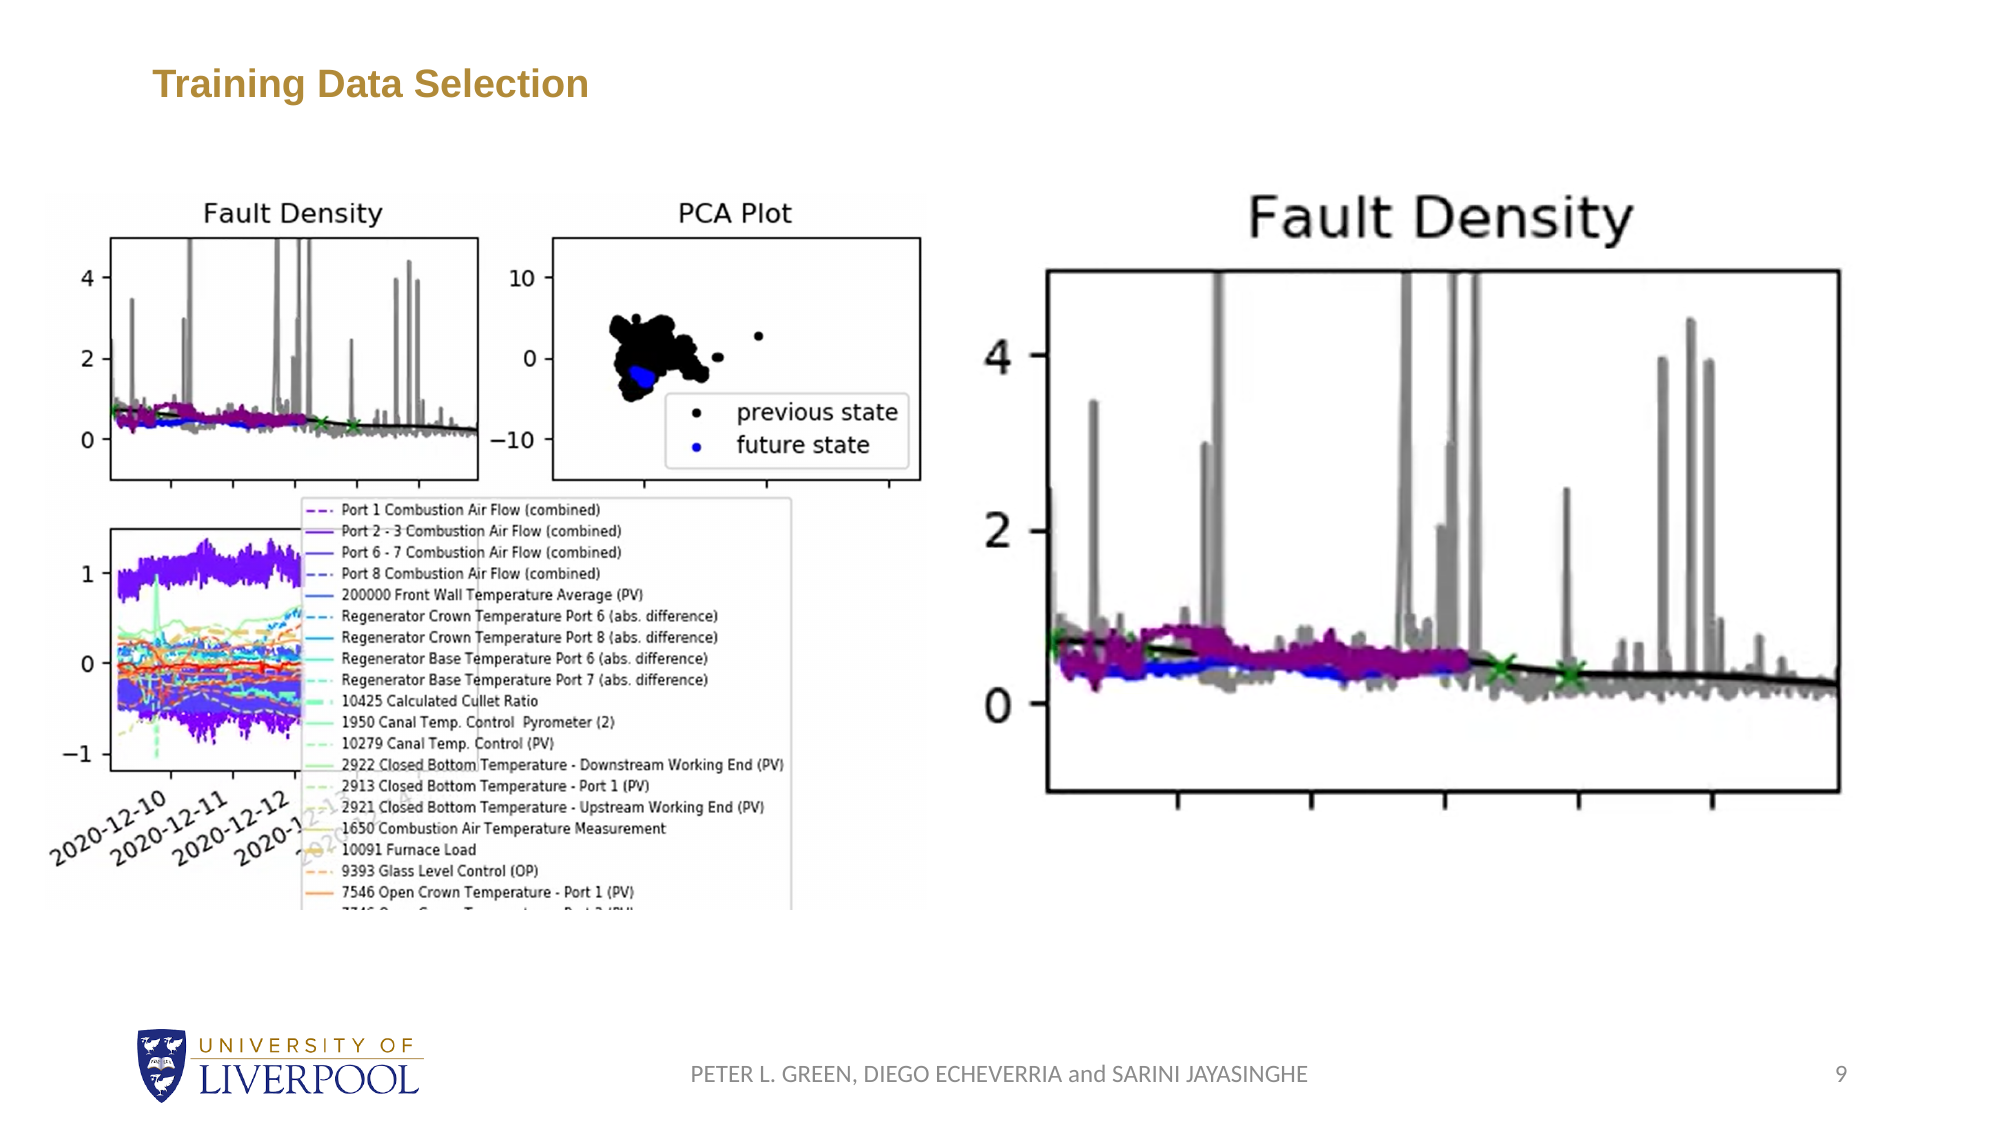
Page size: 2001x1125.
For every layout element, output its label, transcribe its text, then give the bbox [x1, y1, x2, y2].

footer PETER L. GREEN, DIEGO ECHEVERRIA and SARINI JAYASINGHE [662, 1042, 1338, 1103]
slide_number 9 [1412, 1042, 1863, 1103]
title Training Data Selection [137, 55, 1863, 114]
picture [962, 187, 1855, 817]
picture [45, 193, 927, 910]
picture [137, 1029, 424, 1103]
